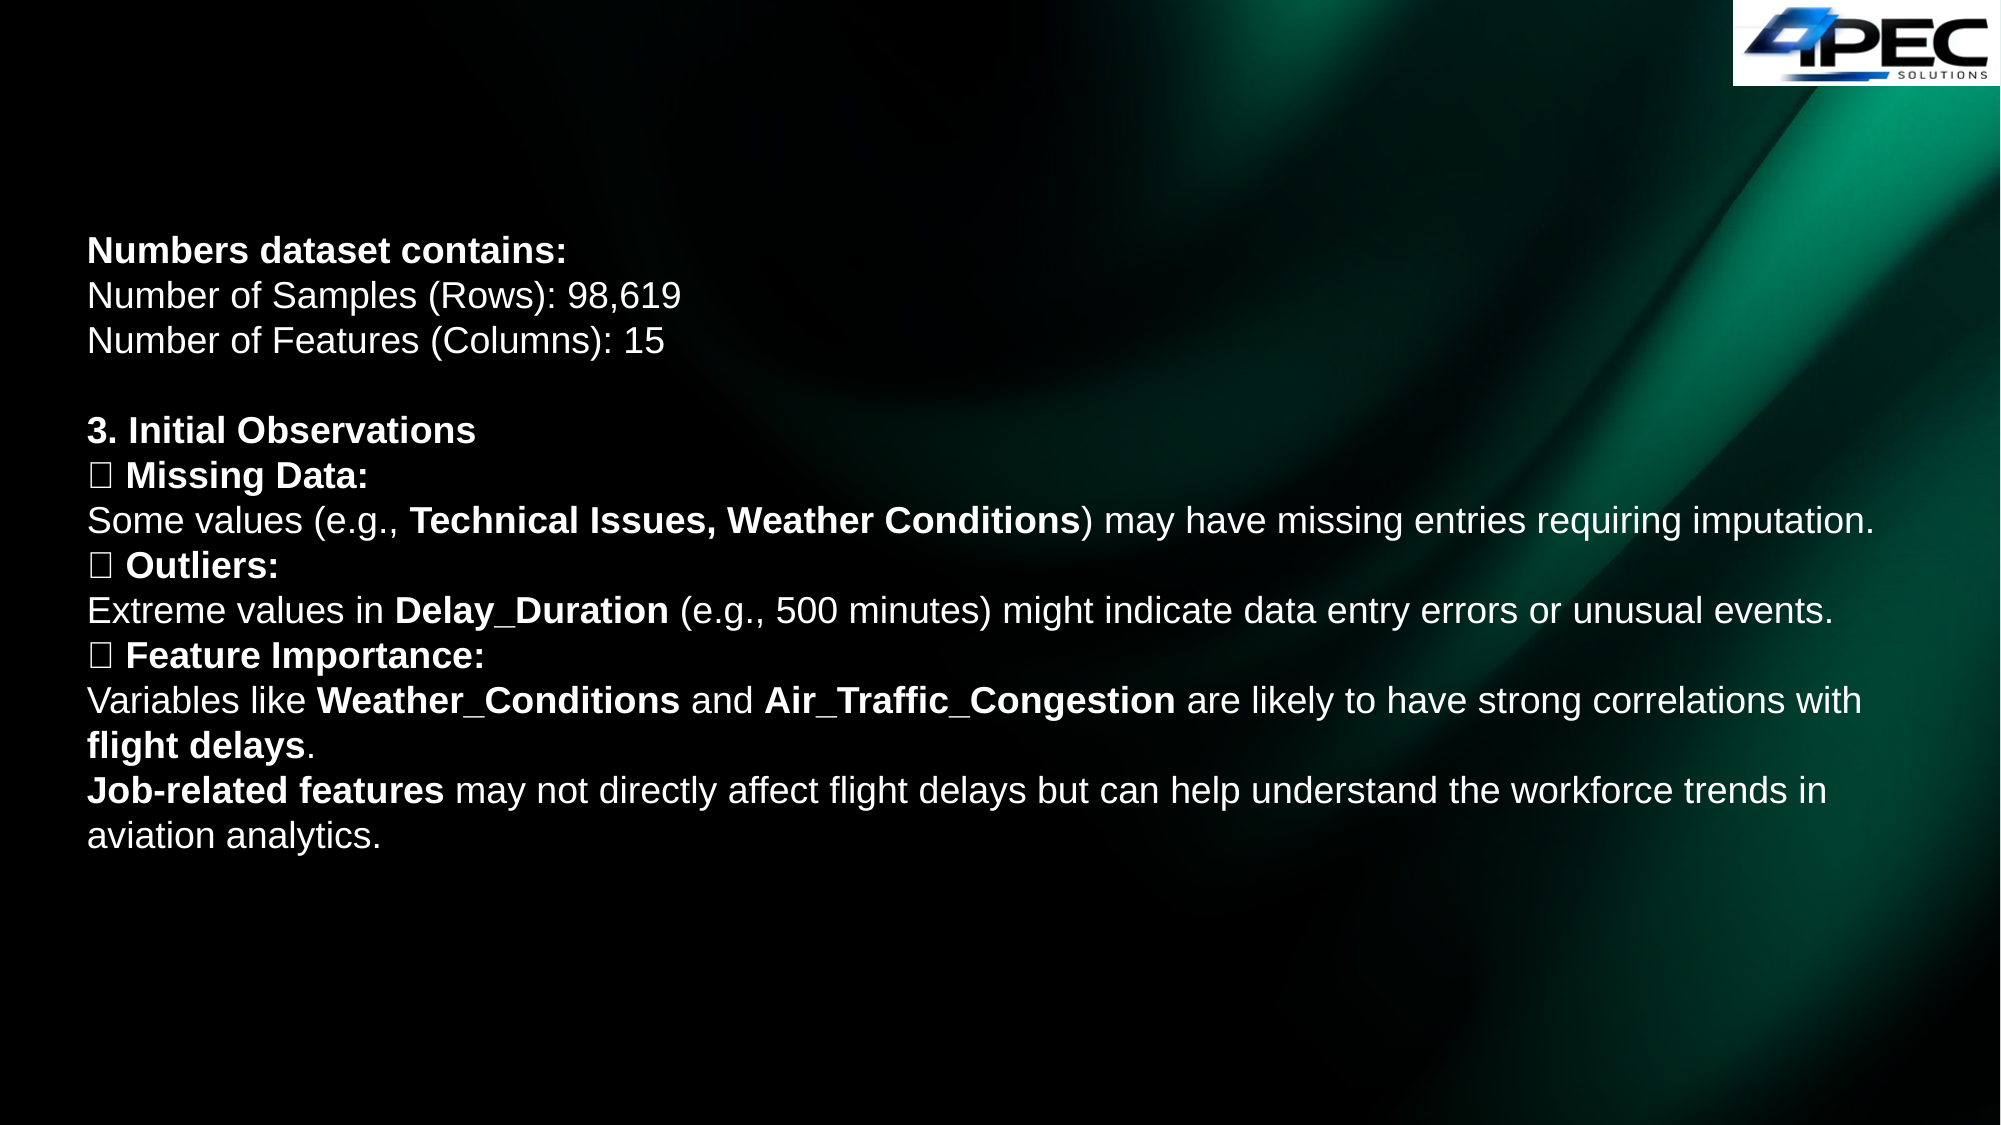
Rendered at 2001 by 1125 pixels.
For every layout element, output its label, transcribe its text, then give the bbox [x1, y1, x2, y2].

text_box Numbers dataset contains: Number of Samples (Rows): 98,619 Number of Features (Columns): 15 3. Initial Observations 🔹 Missing Data: Some values (e.g., Technical Issues, Weather Conditions) may have missing entries requiring imputation. 🔹 Outliers: Extreme values in Delay_Duration (e.g., 500 minutes) might indicate data entry errors or unusual events. 🔹 Feature Importance: Variables like Weather_Conditions and Air_Traffic_Congestion are likely to have strong correlations with flight delays. Job-related features may not directly affect flight delays but can help understand the workforce trends in aviation analytics. [72, 219, 1965, 954]
picture [0, 0, 2001, 1125]
